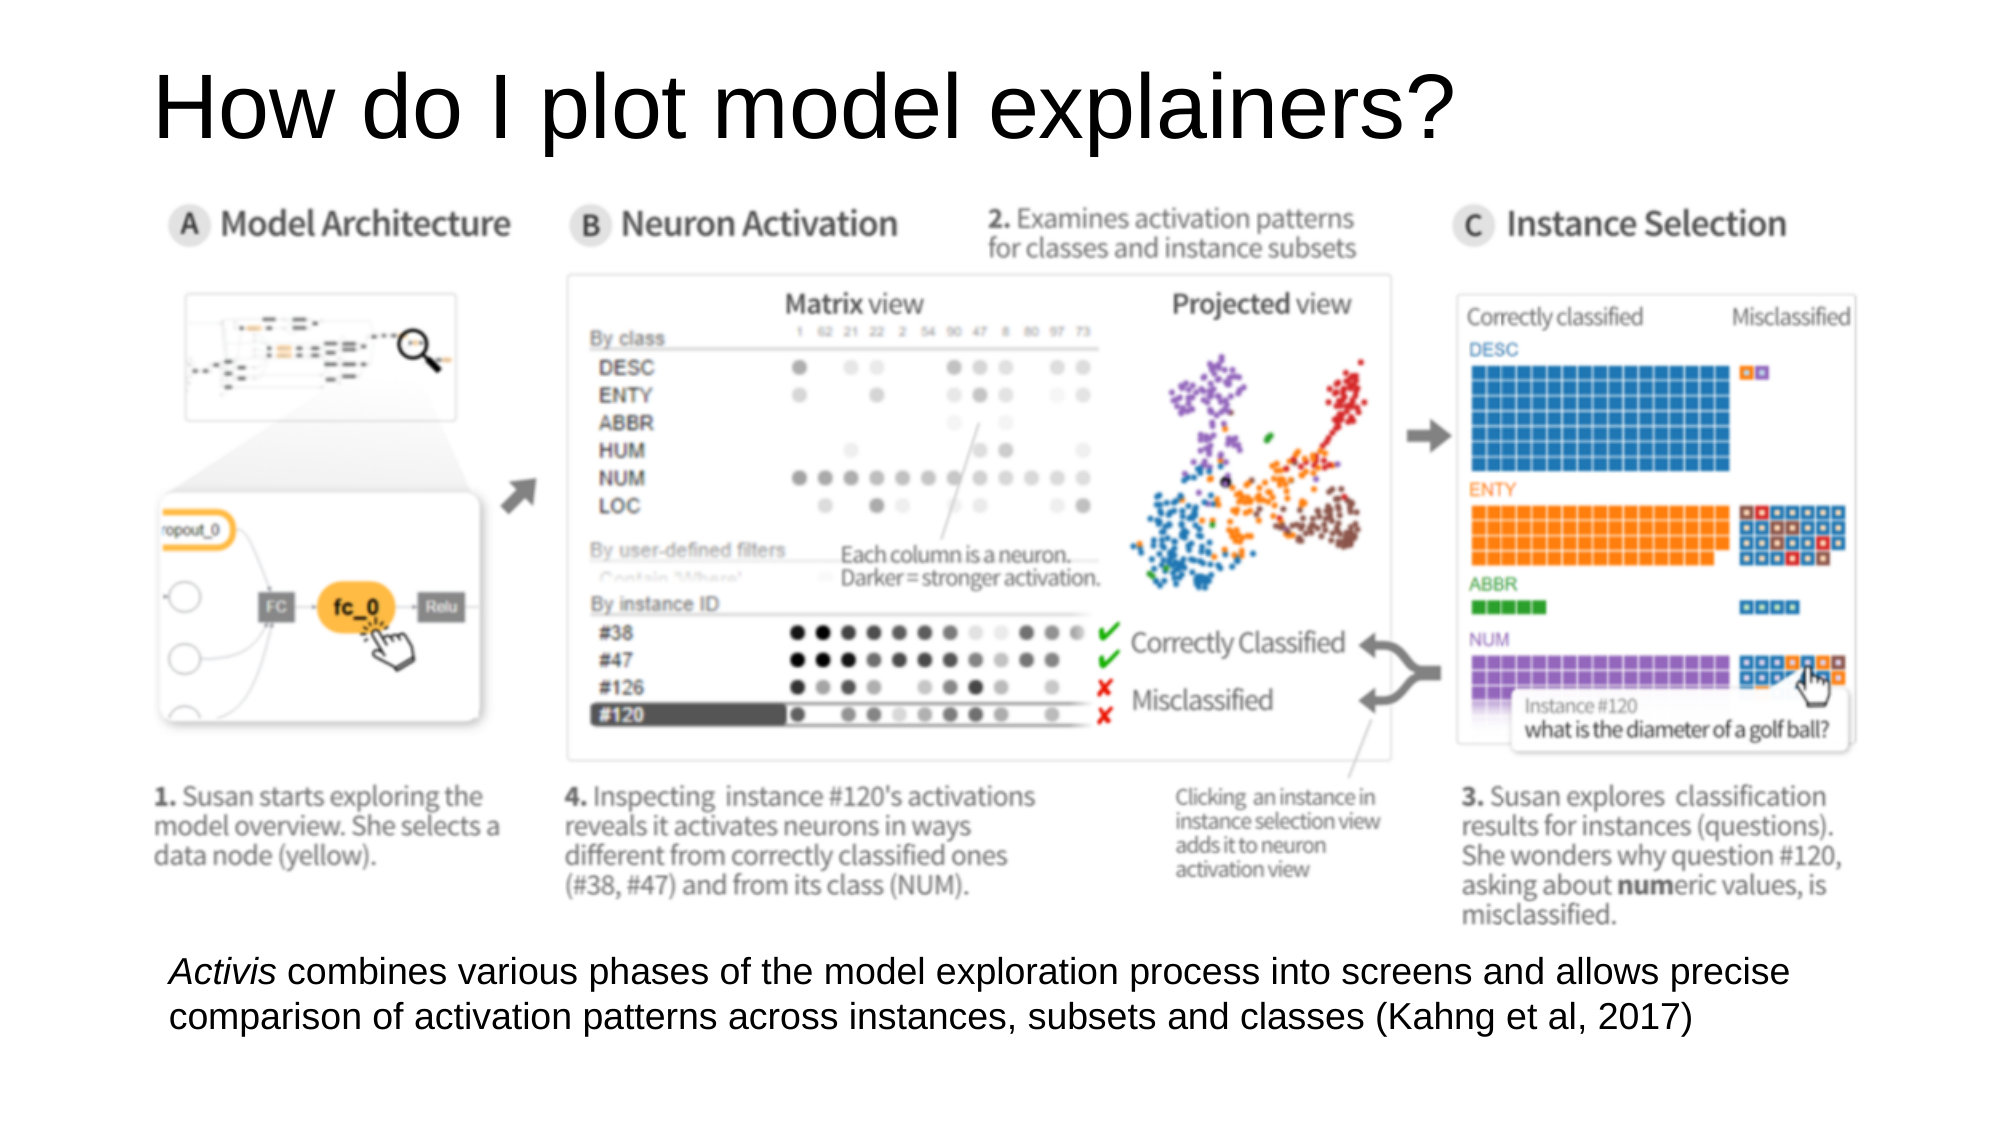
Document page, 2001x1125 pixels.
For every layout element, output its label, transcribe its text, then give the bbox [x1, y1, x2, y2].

title How do I plot model explainers? [137, 0, 1863, 218]
text_box Activis combines various phases of the model exploration process into screens and allows precise comparison of activation patterns across instances, subsets and classes (Kahng et al, 2017) [153, 940, 1847, 1045]
picture [153, 185, 1879, 940]
